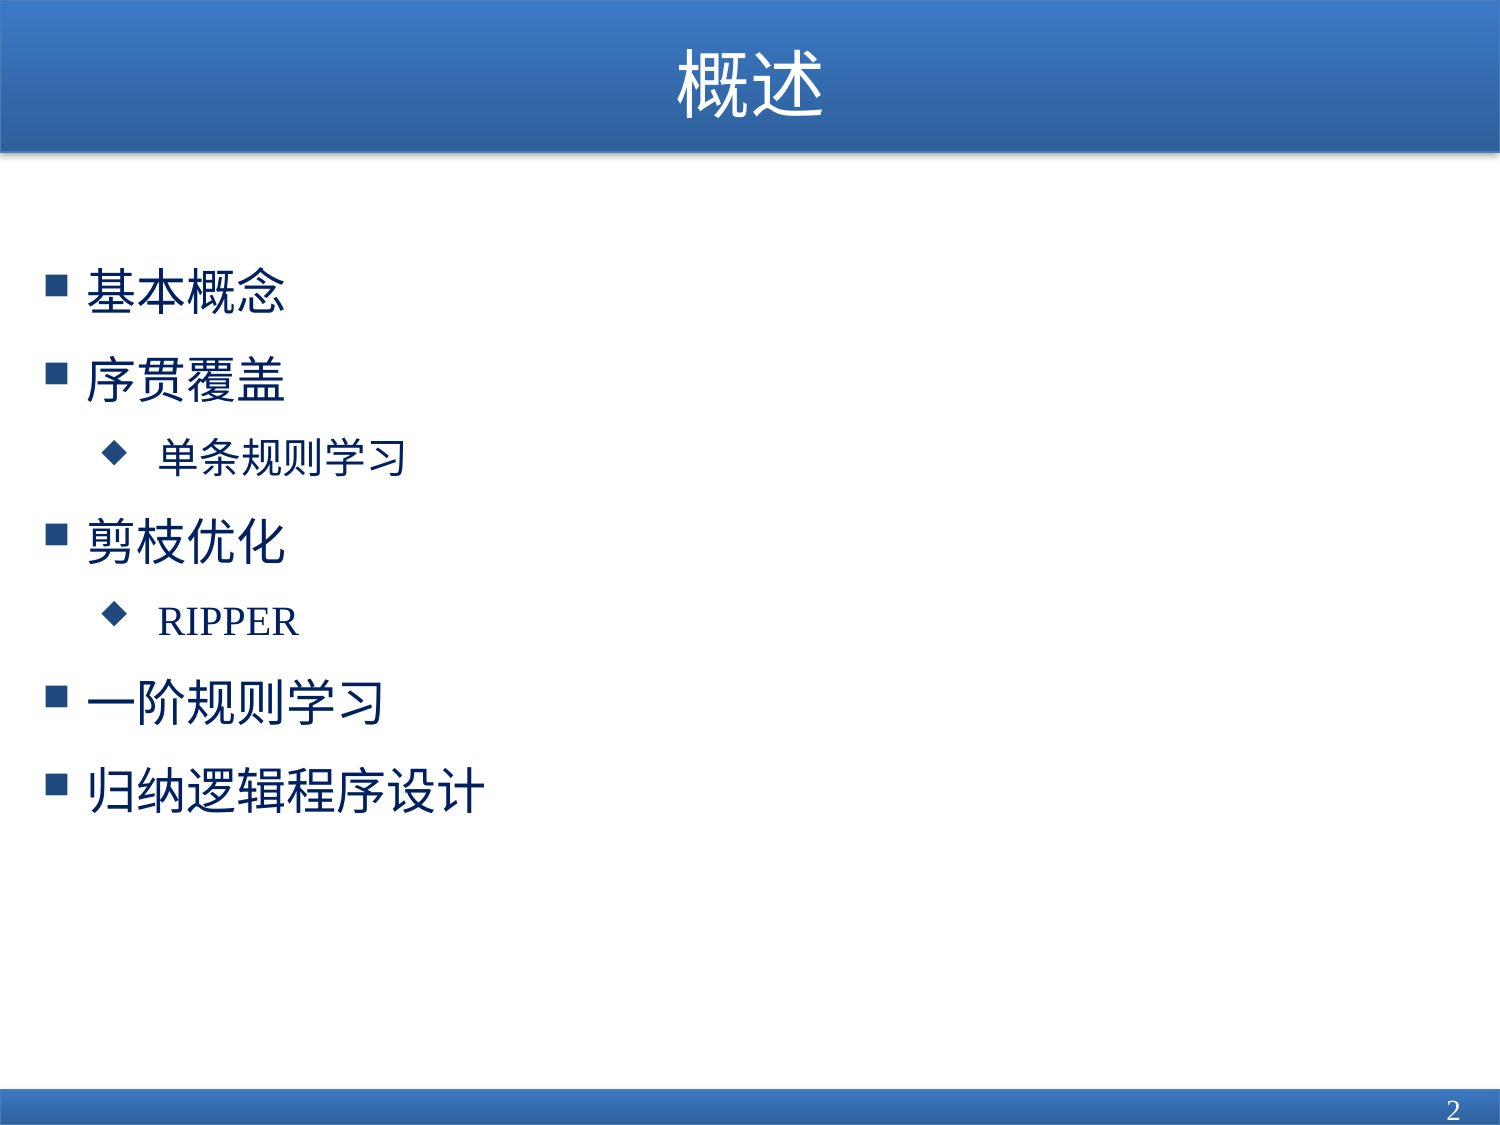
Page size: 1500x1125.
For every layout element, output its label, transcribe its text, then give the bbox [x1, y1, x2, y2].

list 基本概念 序贯覆盖 单条规则学习 剪枝优化 RIPPER 一阶规则学习 归纳逻辑程序设计 [27, 165, 1477, 1072]
slide_number 2 [1126, 1092, 1477, 1125]
title 概述 [0, 28, 1500, 136]
